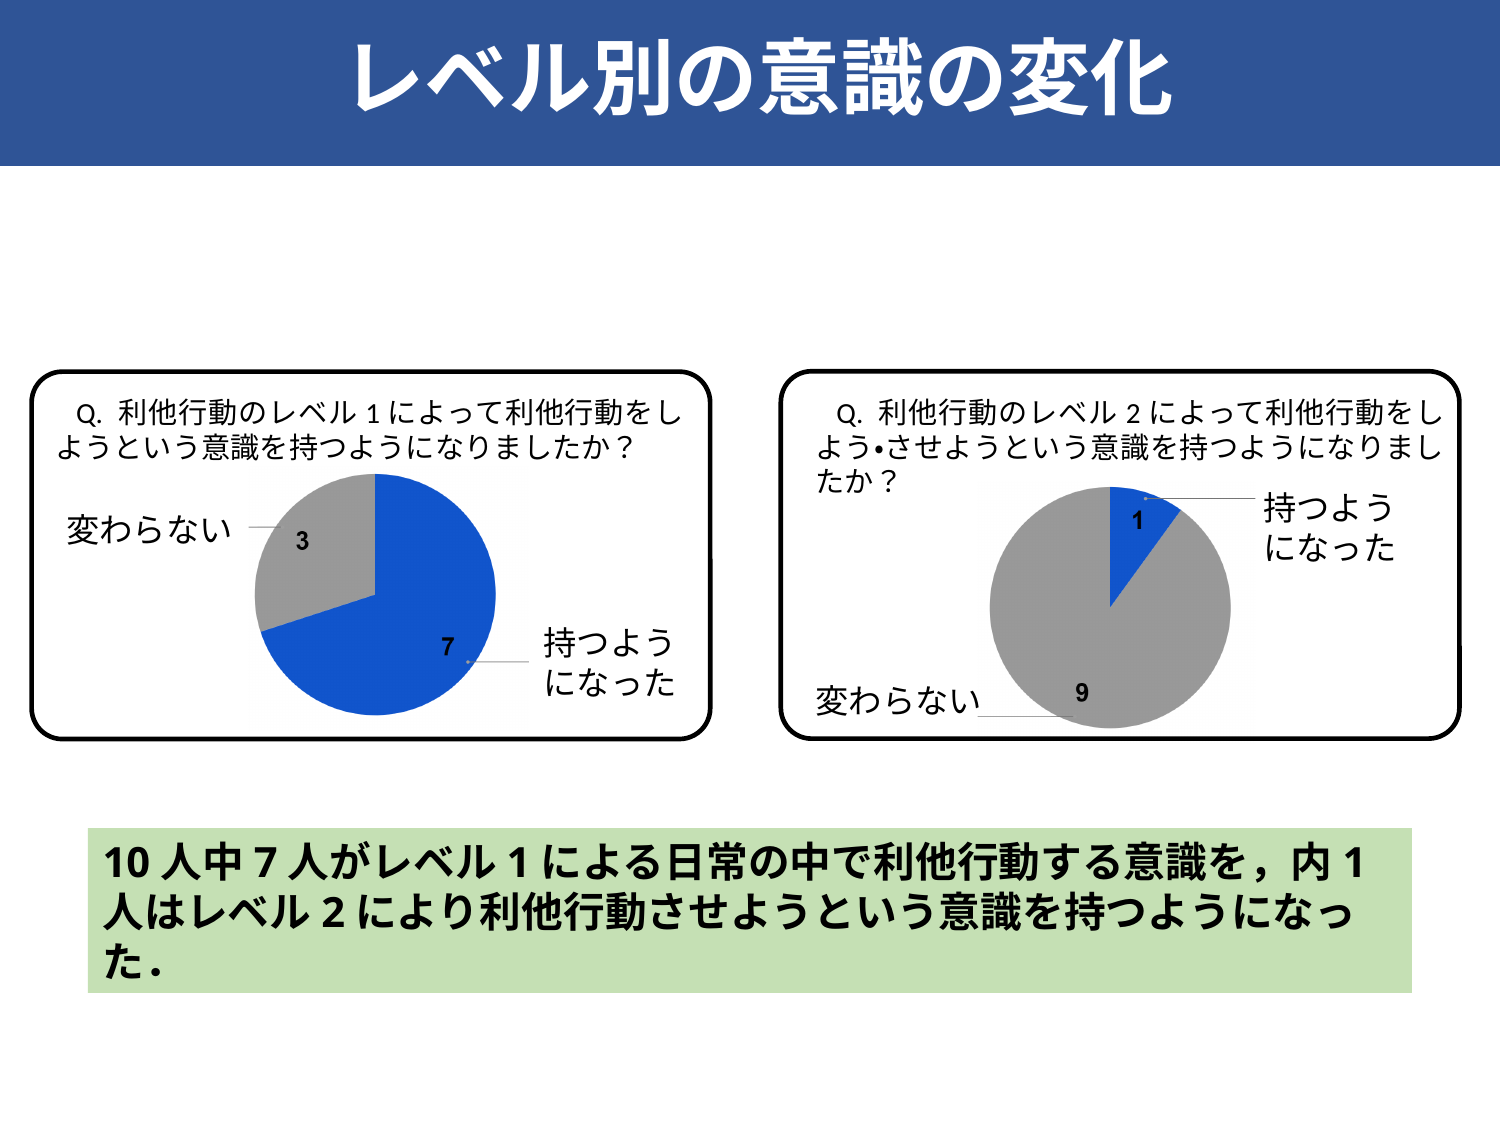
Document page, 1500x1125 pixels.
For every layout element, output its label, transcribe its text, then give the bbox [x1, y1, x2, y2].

text_box レベル別の意識の変化 [0, 0, 1500, 166]
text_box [780, 371, 1460, 744]
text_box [31, 371, 719, 740]
text_box 10人中7人がレベル1による日常の中で利他行動する意識を，内1人はレベル2により利他行動させようという意識を持つようになった． [87, 828, 1412, 993]
